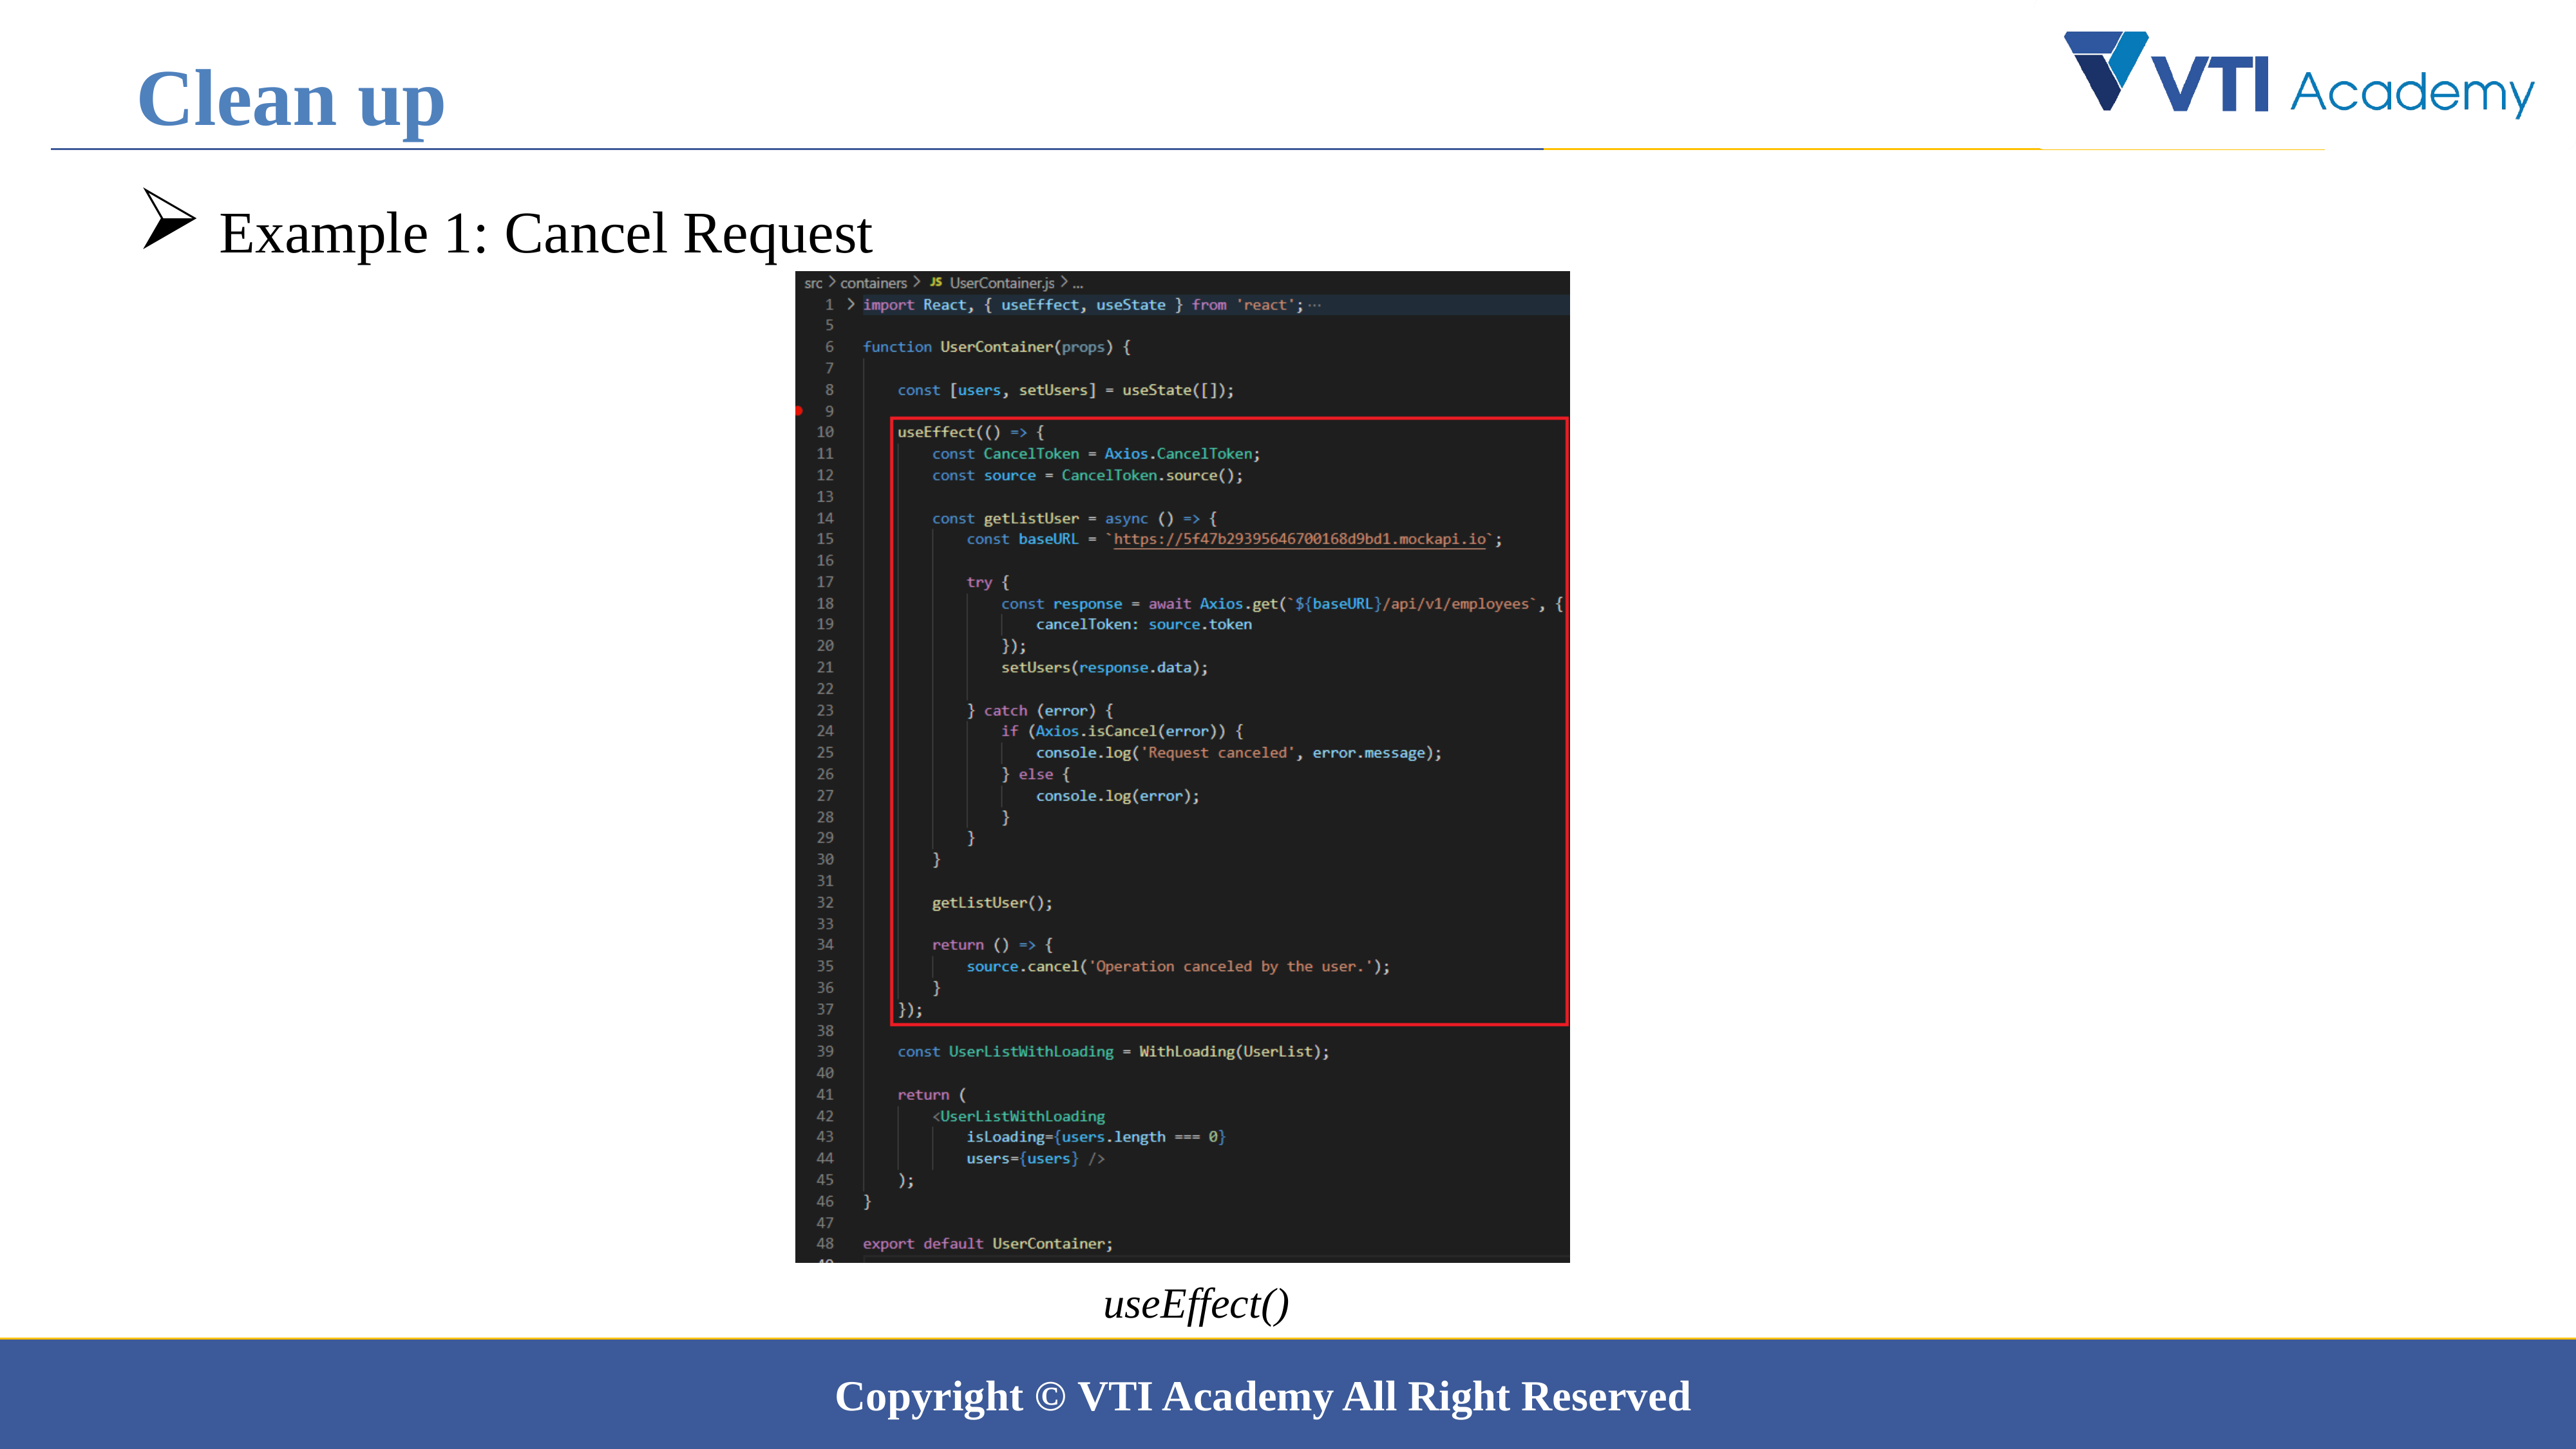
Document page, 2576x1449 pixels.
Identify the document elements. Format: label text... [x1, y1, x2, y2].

text_box Clean up [126, 60, 1774, 126]
picture [795, 271, 1570, 1264]
text_box useEffect() [900, 1266, 1464, 1331]
picture [2034, 0, 2576, 149]
text_box Example 1: Cancel Request [126, 189, 2319, 365]
